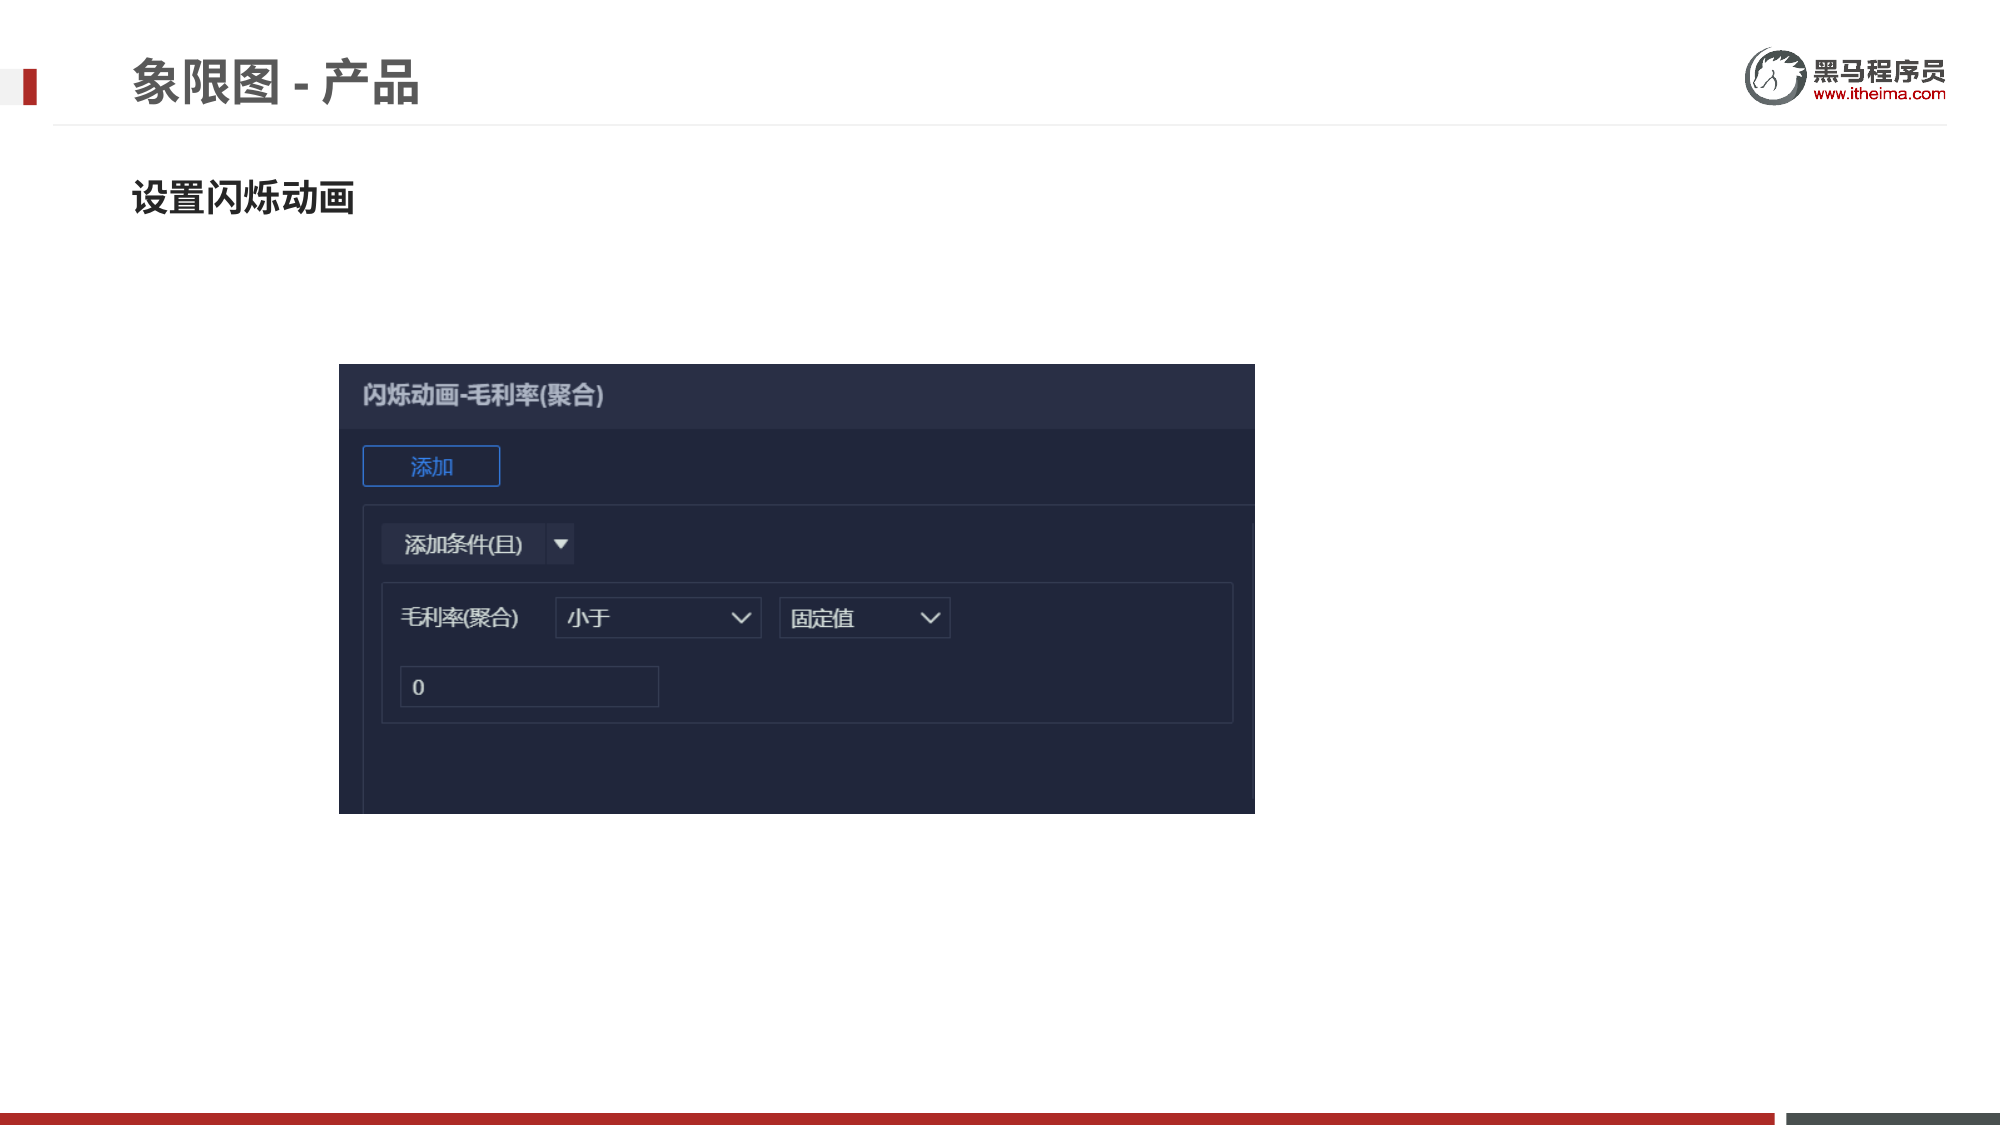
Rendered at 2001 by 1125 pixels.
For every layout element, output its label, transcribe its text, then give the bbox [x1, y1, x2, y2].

picture [1744, 46, 1946, 106]
list 设置闪烁动画 [116, 154, 1872, 239]
picture [338, 364, 1255, 814]
title 象限图-产品 [116, 38, 1556, 124]
